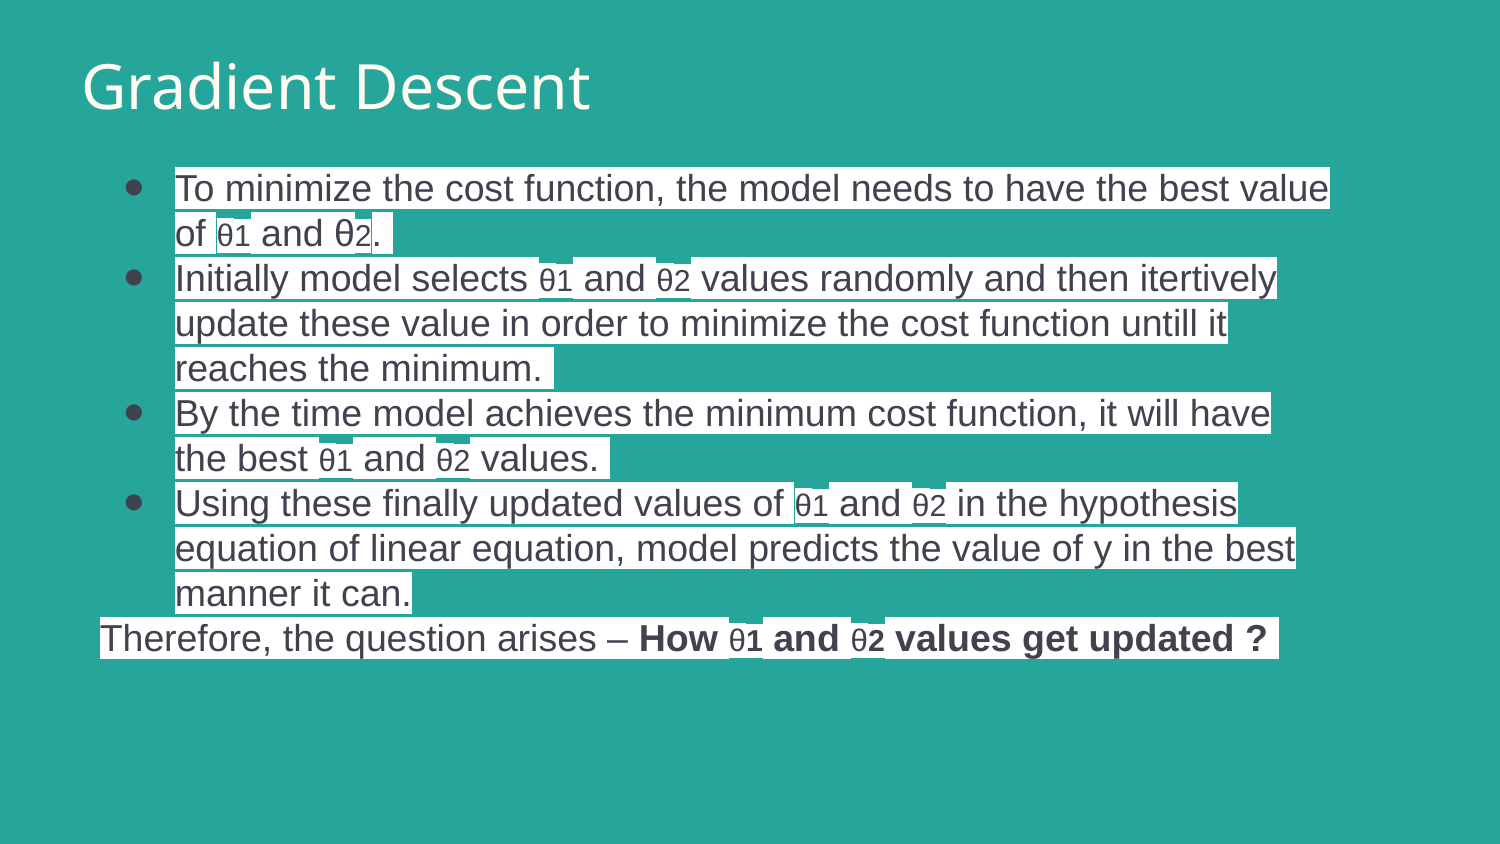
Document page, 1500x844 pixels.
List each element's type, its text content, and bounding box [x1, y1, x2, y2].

text_box To minimize the cost function, the model needs to have the best value of θ1 and θ2. Initially model selects θ1 and θ2 values randomly and then itertively update these value in order to minimize the cost function untill it reaches the minimum. By the time model achieves the minimum cost function, it will have the best θ1 and θ2 values. Using these finally updated values of θ1 and θ2 in the hypothesis equation of linear equation, model predicts the value of y in the best manner it can. Therefore, the question arises – How θ1 and θ2 values get updated ? [84, 148, 1348, 674]
title Gradient Descent [66, 20, 1330, 149]
